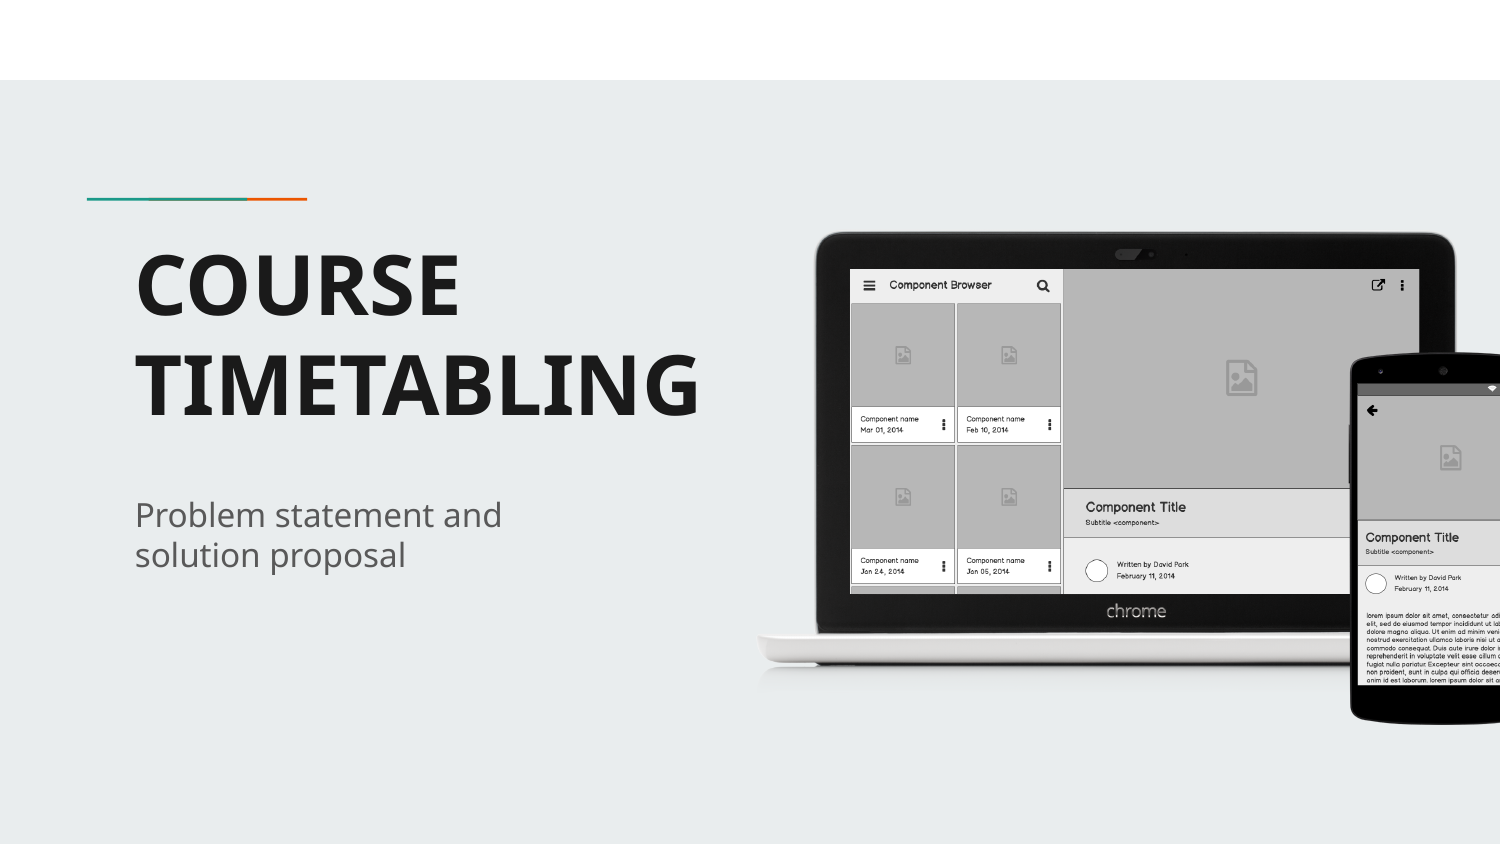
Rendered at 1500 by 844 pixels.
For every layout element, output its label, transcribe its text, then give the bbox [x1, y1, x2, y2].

subtitle Problem statement and solution proposal [119, 479, 742, 615]
title COURSE TIMETABLING [119, 216, 741, 455]
picture [755, 229, 1500, 725]
